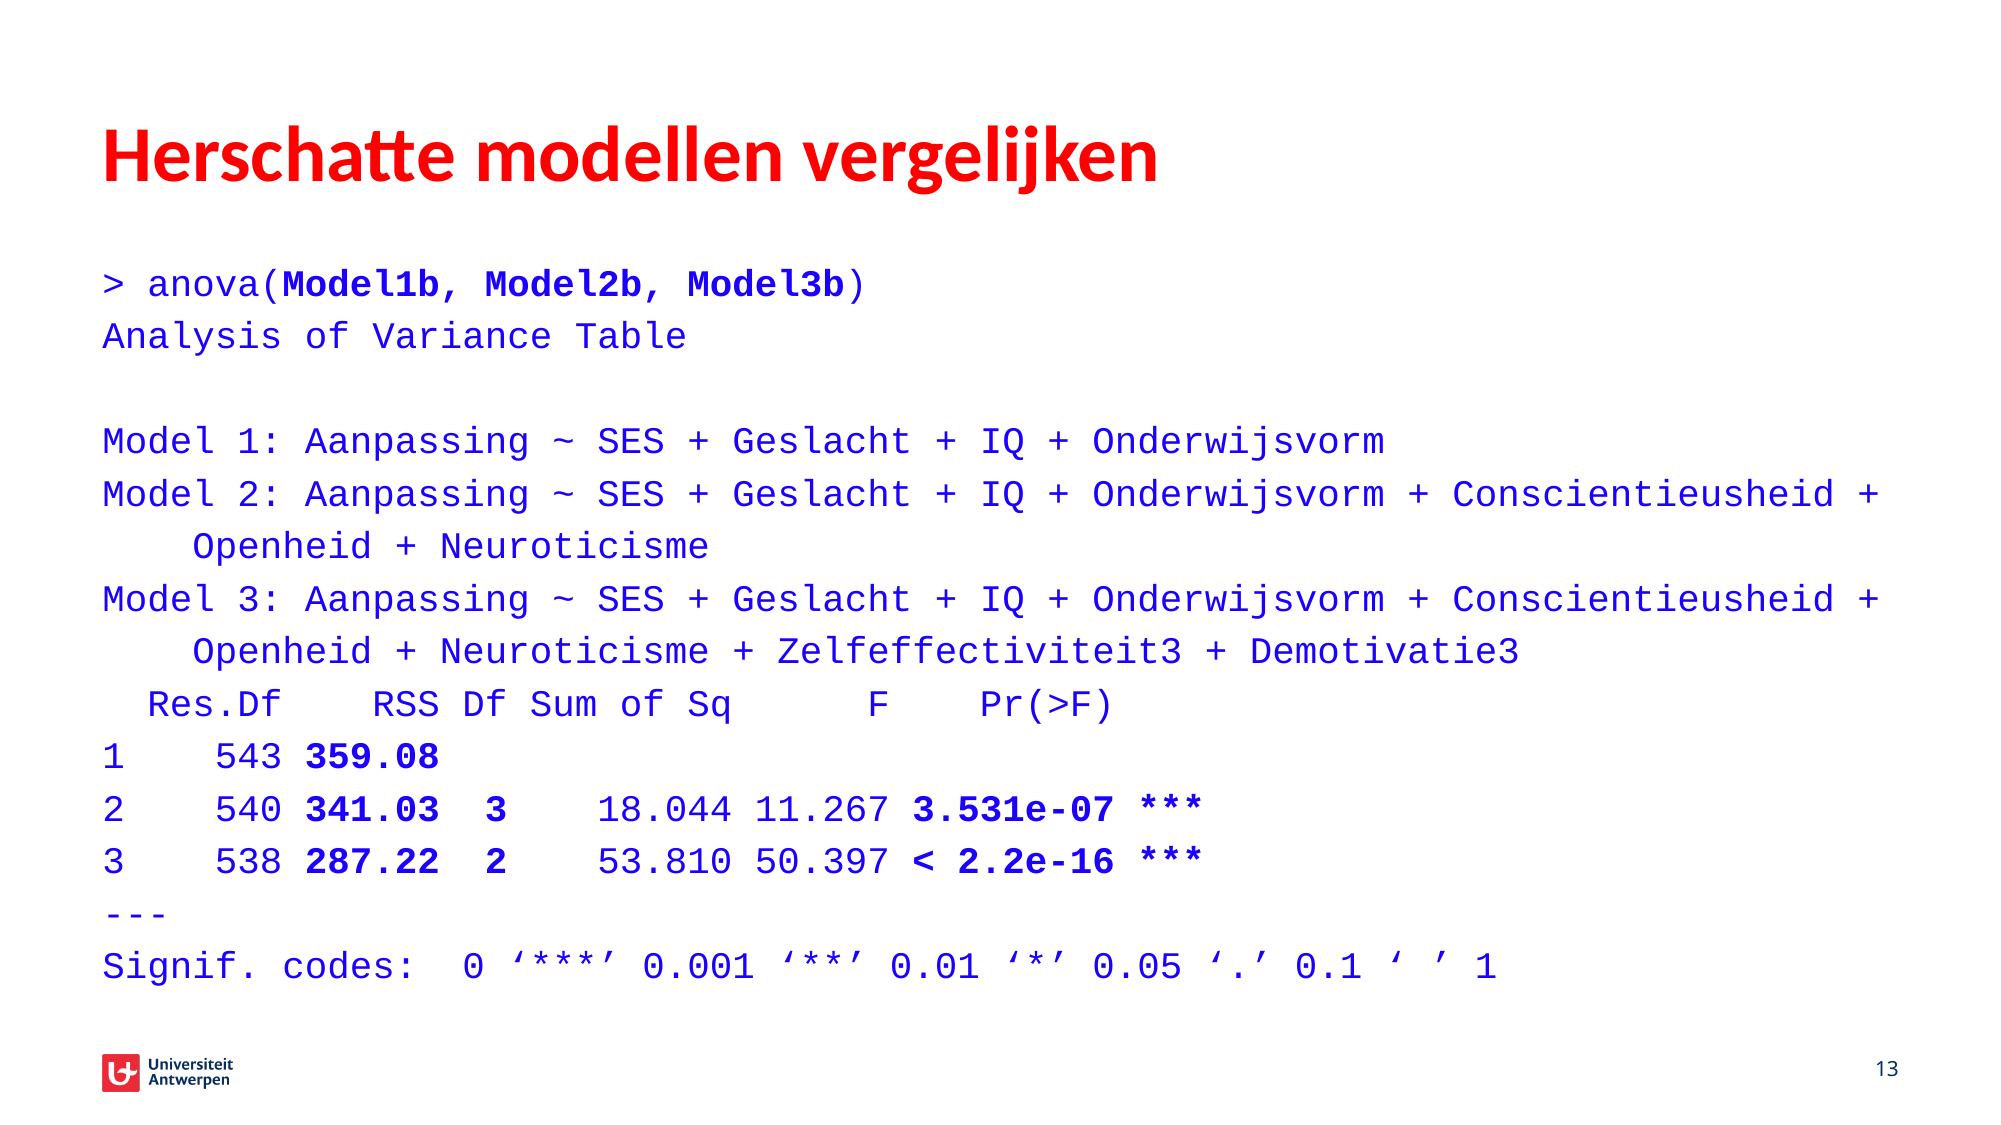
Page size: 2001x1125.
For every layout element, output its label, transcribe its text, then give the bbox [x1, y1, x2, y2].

picture [102, 1054, 233, 1092]
slide_number 13 [1463, 1039, 1914, 1100]
list > anova(Model1b, Model2b, Model3b) Analysis of Variance Table Model 1: Aanpassing ~ SES + Geslacht + IQ + Onderwijsvorm Model 2: Aanpassing ~ SES + Geslacht + IQ + Onderwijsvorm + Conscientieusheid + Openheid + Neuroticisme Model 3: Aanpassing ~ SES + Geslacht + IQ + Onderwijsvorm + Conscientieusheid + Openheid + Neuroticisme + Zelfeffectiviteit3 + Demotivatie3 Res.Df RSS Df Sum of Sq F Pr(>F) 1 543 359.08 2 540 341.03 3 18.044 11.267 3.531e-07 *** 3 538 287.22 2 53.810 50.397 < 2.2e-16 *** --- Signif. codes: 0 ‘***’ 0.001 ‘**’ 0.01 ‘*’ 0.05 ‘.’ 0.1 ‘ ’ 1 [102, 258, 1898, 1024]
title Herschatte modellen vergelijken [102, 101, 1898, 232]
